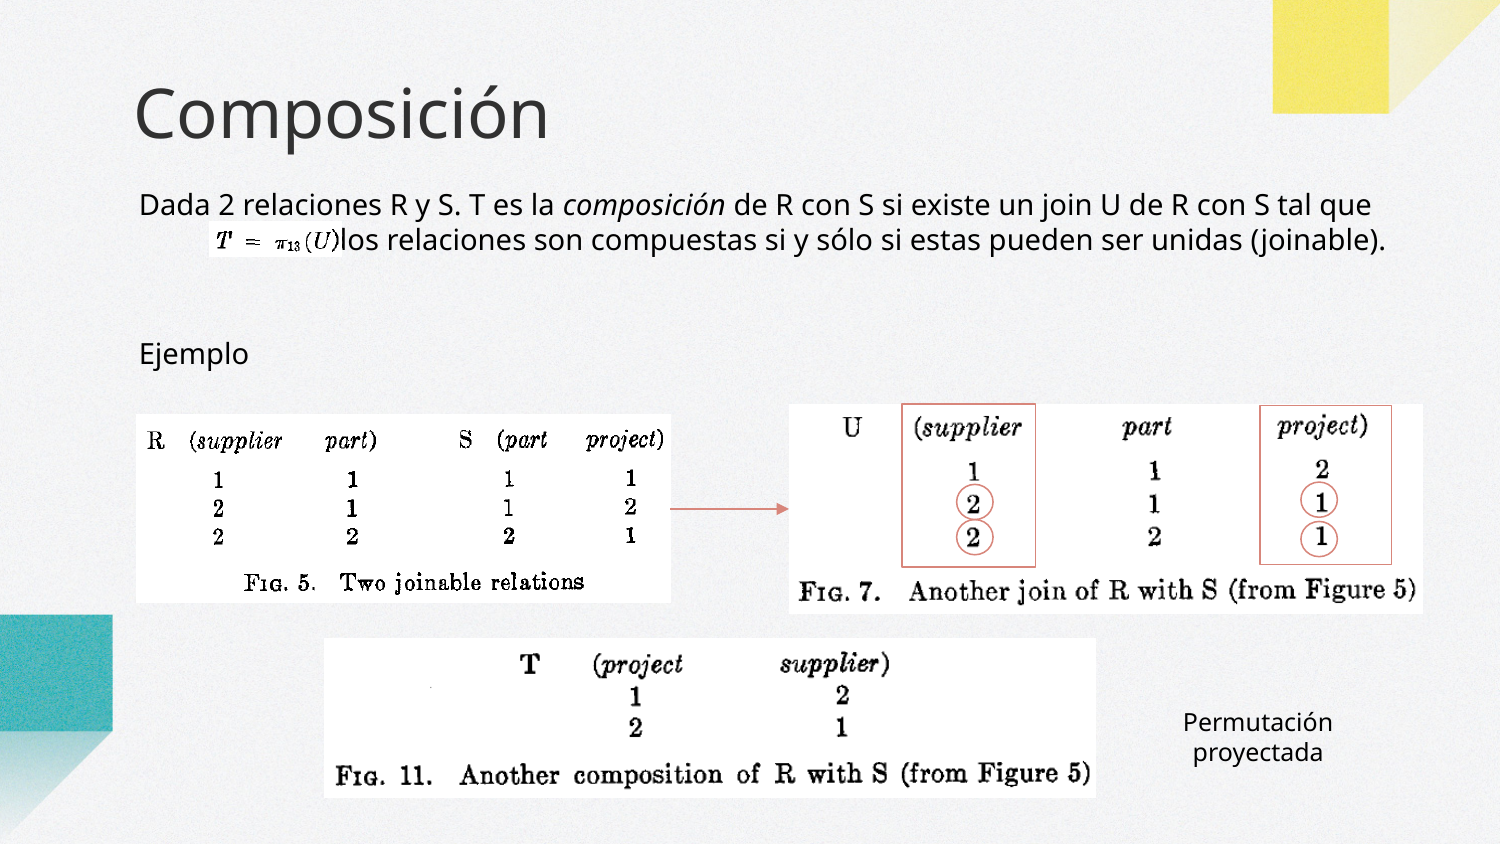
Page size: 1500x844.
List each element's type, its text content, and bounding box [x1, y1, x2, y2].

title Composición [118, 63, 1159, 158]
text_box Dada 2 relaciones R y S. T es la composición de R con S si existe un join U de R con S tal que . Así, dos relaciones son compuestas si y sólo si estas pueden ser unidas (joinable). [123, 171, 1414, 271]
picture [0, 0, 1500, 844]
text_box Permutación proyectada [1141, 691, 1376, 782]
text_box Ejemplo [123, 320, 1414, 386]
